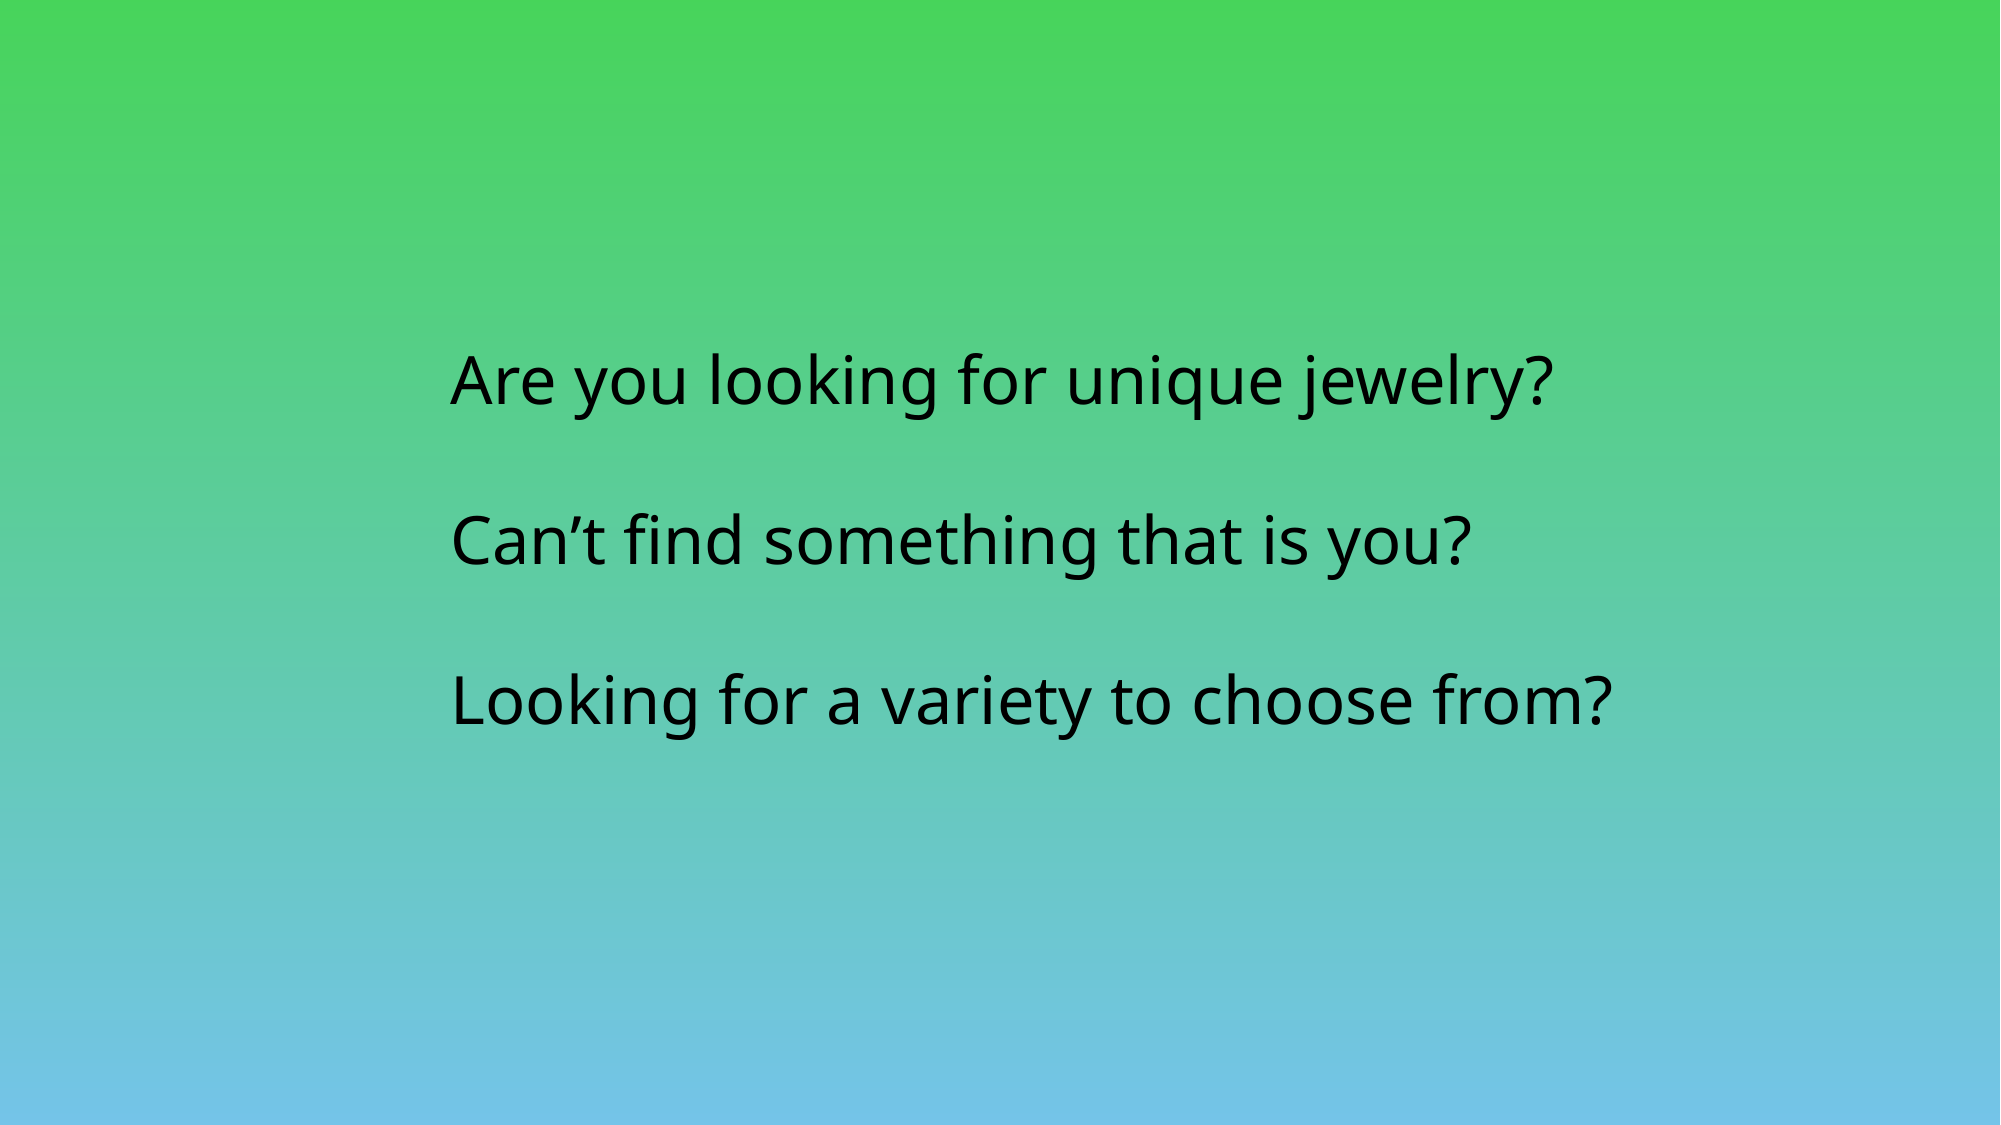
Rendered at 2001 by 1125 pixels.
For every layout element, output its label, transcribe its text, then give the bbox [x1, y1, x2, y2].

text_box Are you looking for unique jewelry? Can’t find something that is you? Looking for a variety to choose from? [435, 330, 2000, 790]
